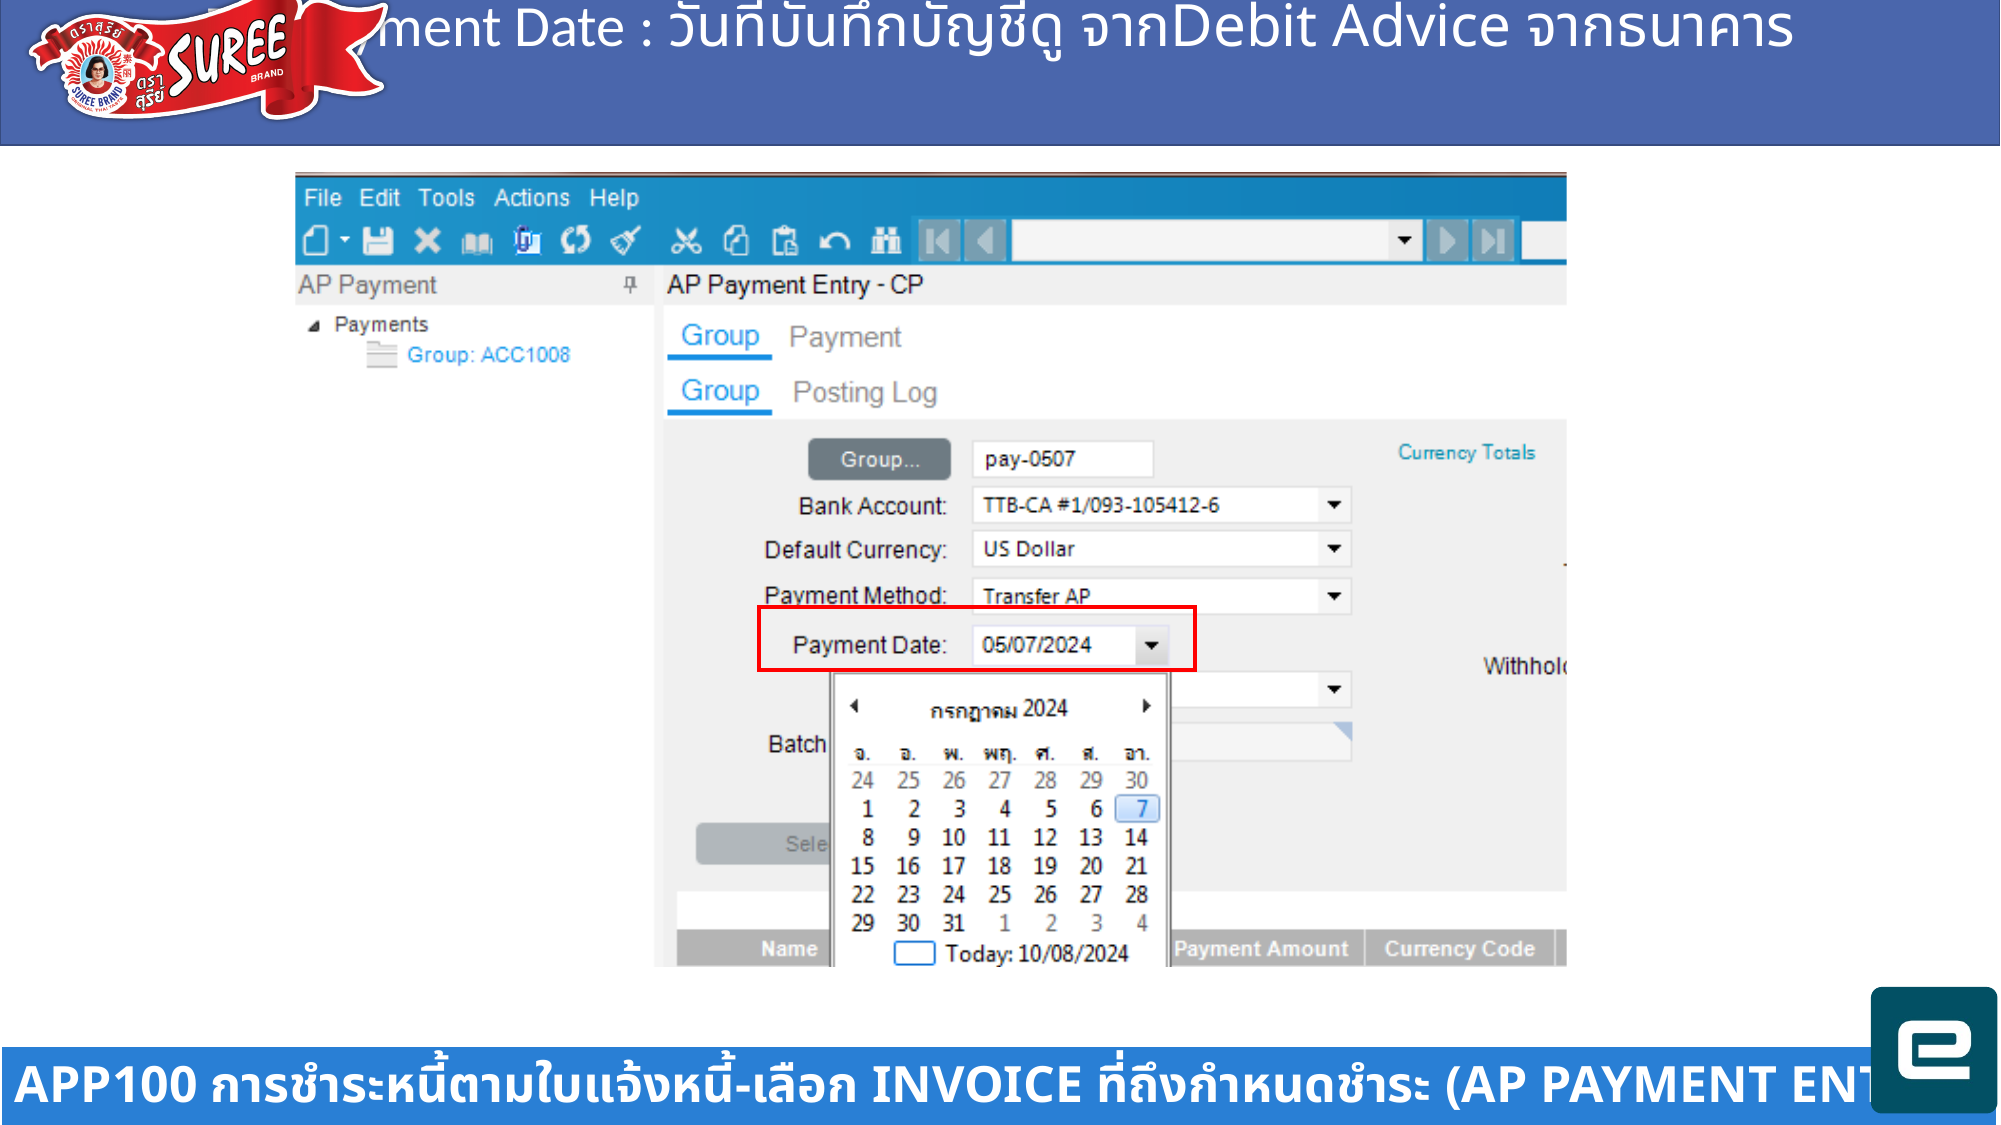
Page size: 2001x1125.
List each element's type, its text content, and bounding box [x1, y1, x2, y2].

picture [1897, 1019, 1972, 1082]
picture [295, 172, 1567, 967]
picture [0, 0, 420, 130]
text_box B.5.Payment Date : วันที่บันทึกบัญชีดู จากDebit Advice จากธนาคาร [0, 0, 2000, 146]
